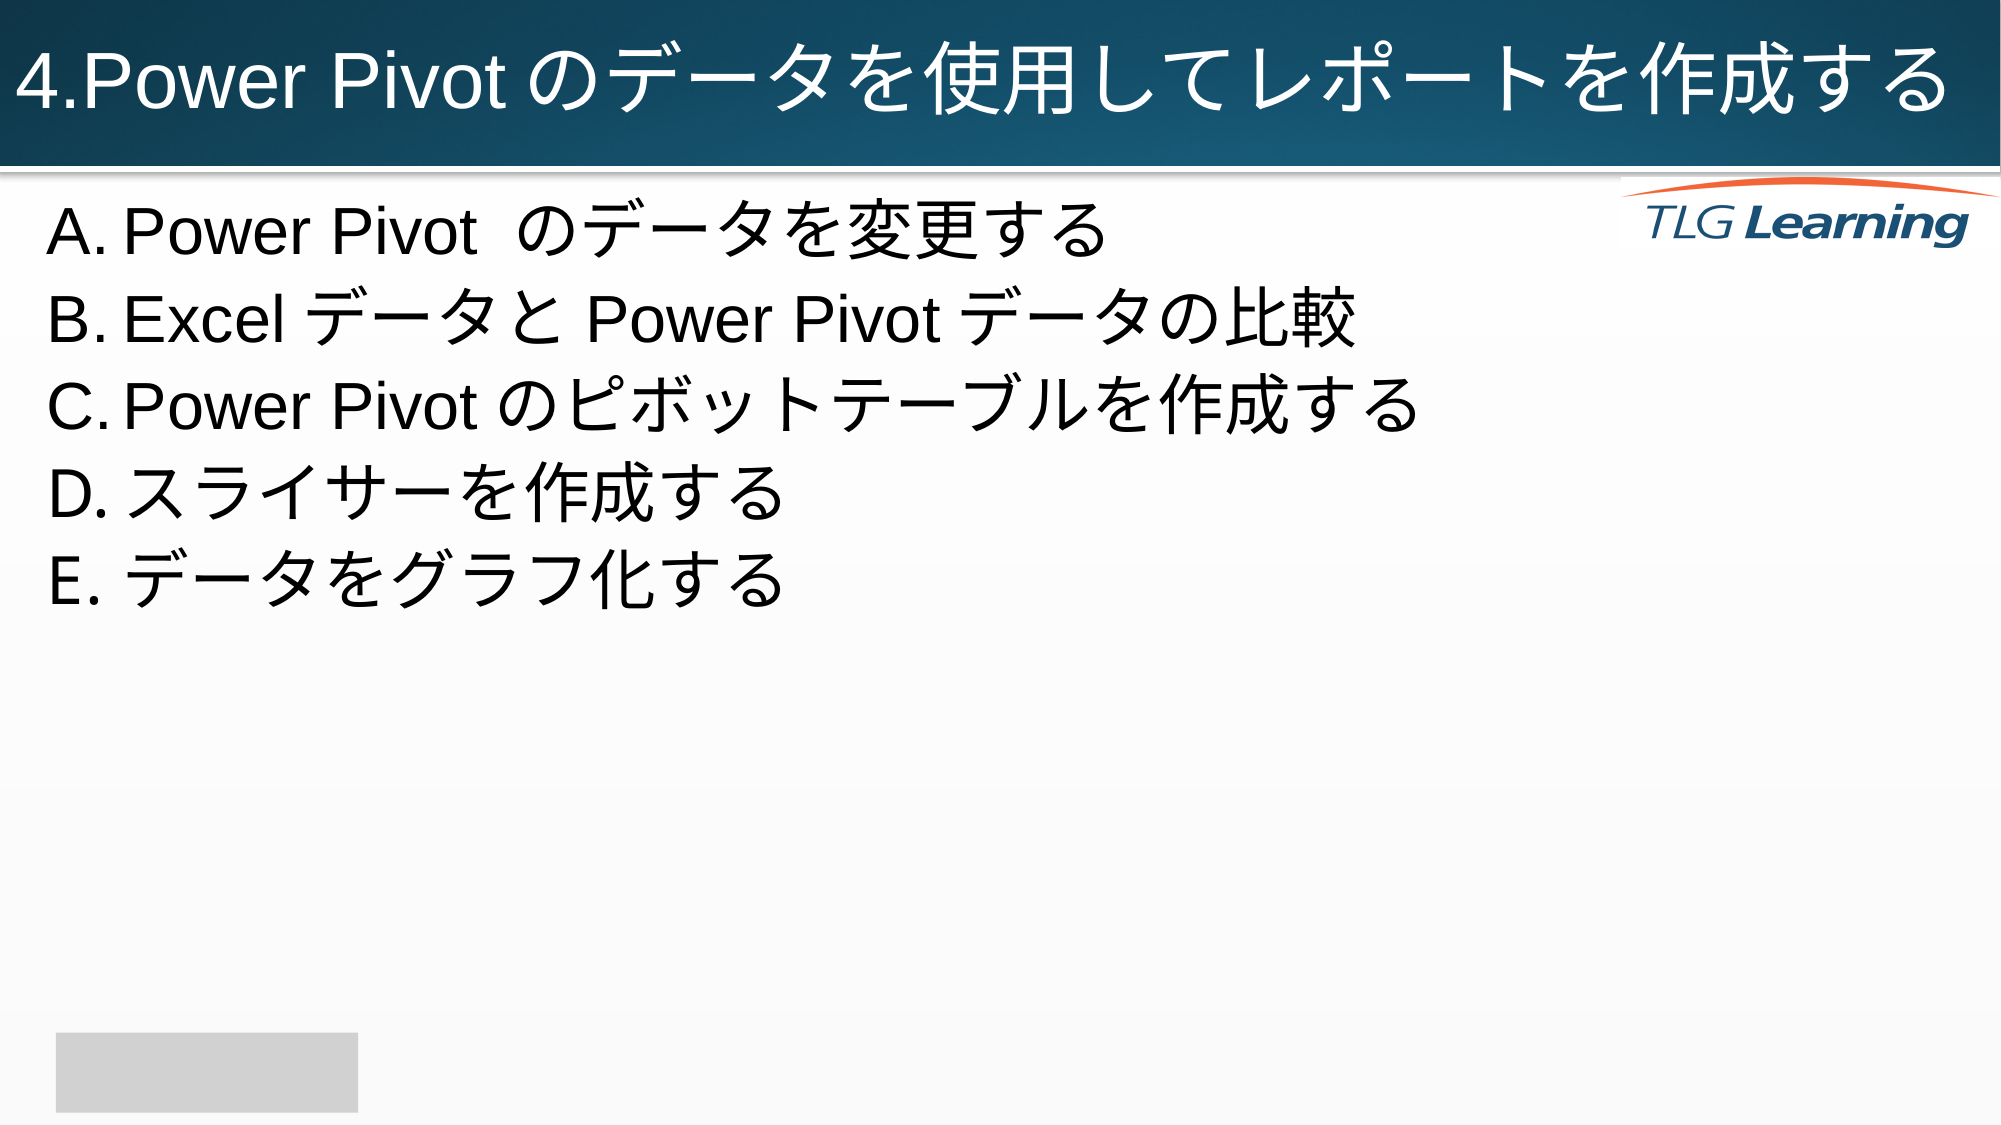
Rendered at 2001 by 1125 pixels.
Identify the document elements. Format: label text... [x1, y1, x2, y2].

title 4.Power Pivotのデータを使用してレポートを作成する [0, 0, 2000, 166]
list Power Pivot のデータを変更する ExcelデータとPower Pivotデータの比較 Power Pivotのピボットテーブルを作成する スライサーを作成する データをグラフ化する [31, 189, 2000, 1015]
picture [1621, 177, 2000, 189]
